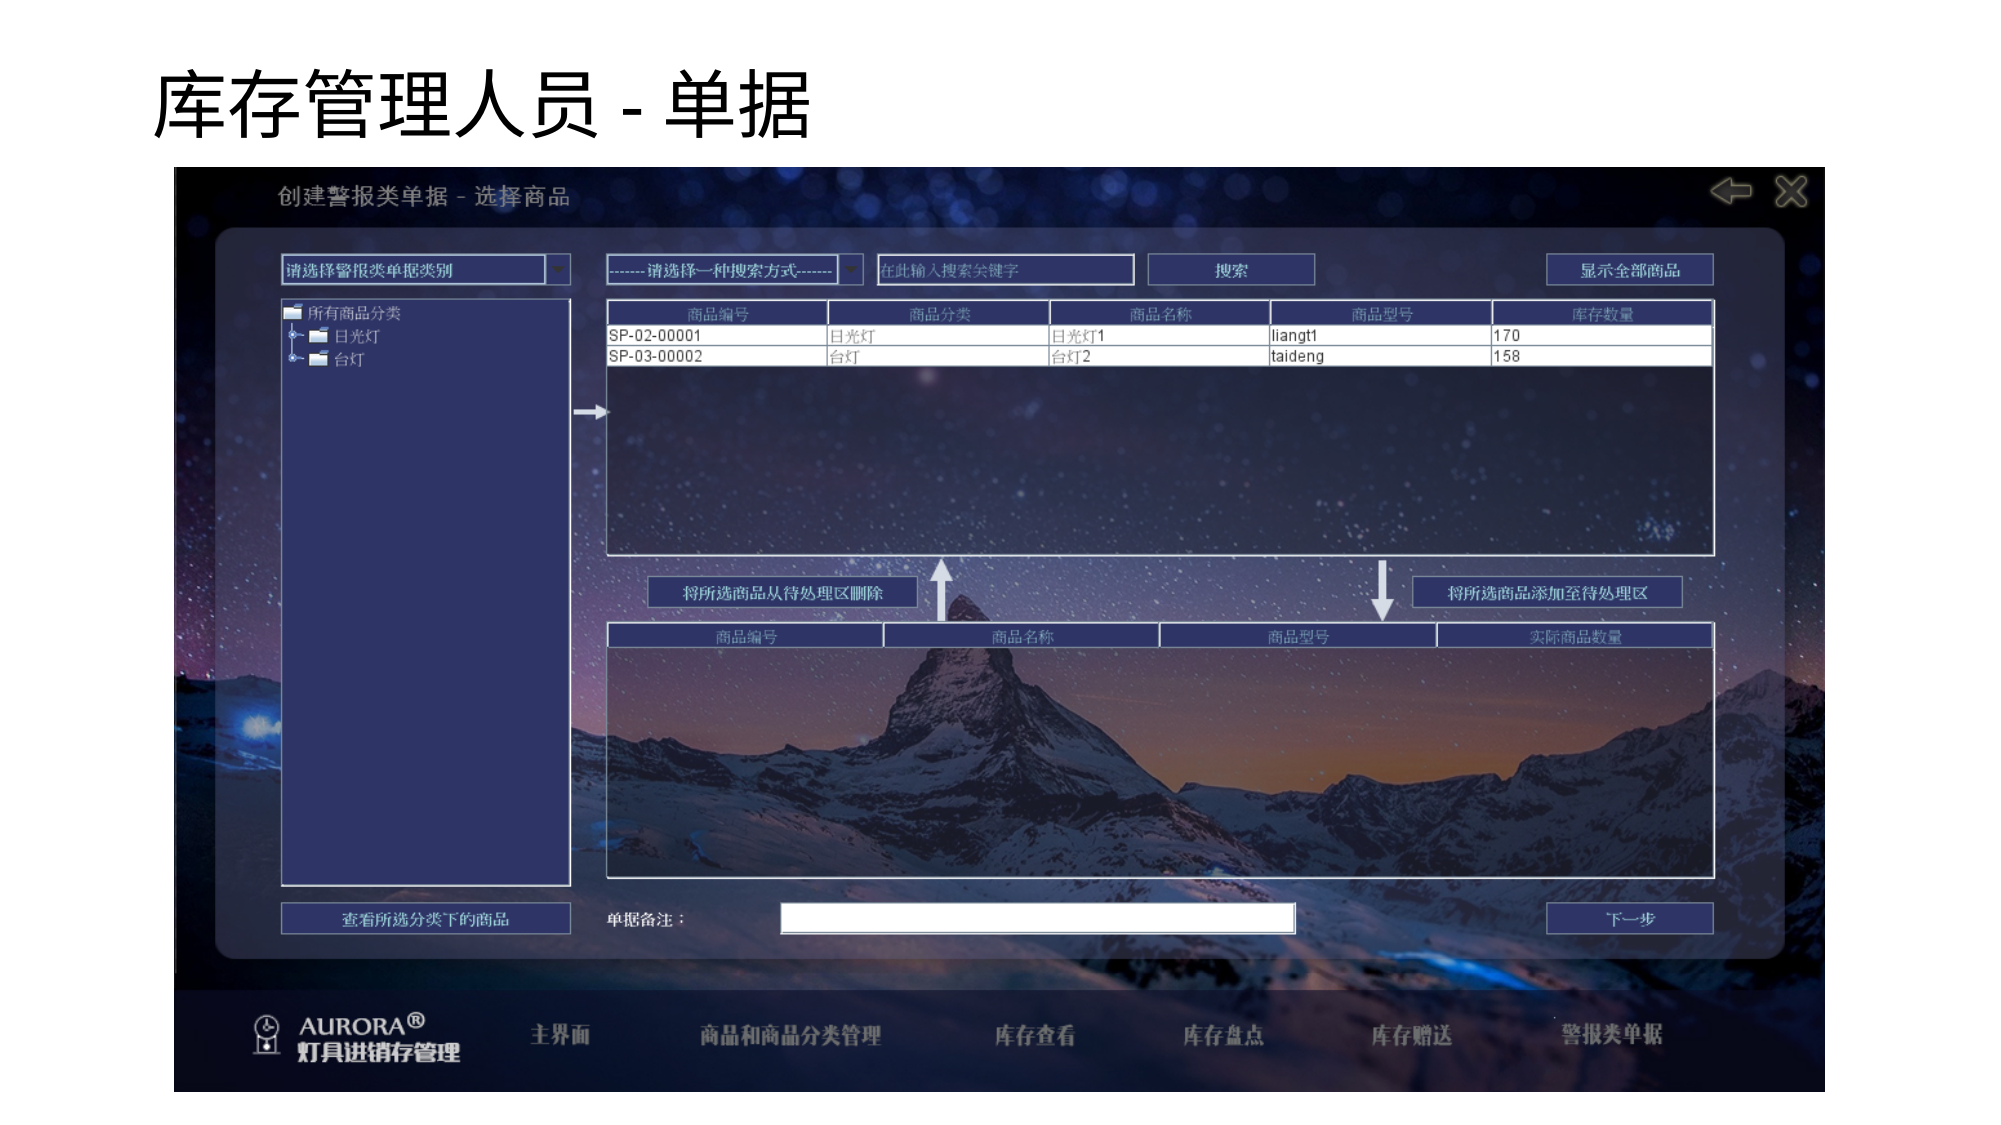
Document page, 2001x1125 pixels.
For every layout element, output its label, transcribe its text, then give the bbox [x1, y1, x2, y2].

picture [174, 167, 1825, 1093]
title 库存管理人员-单据 [137, 0, 1863, 218]
